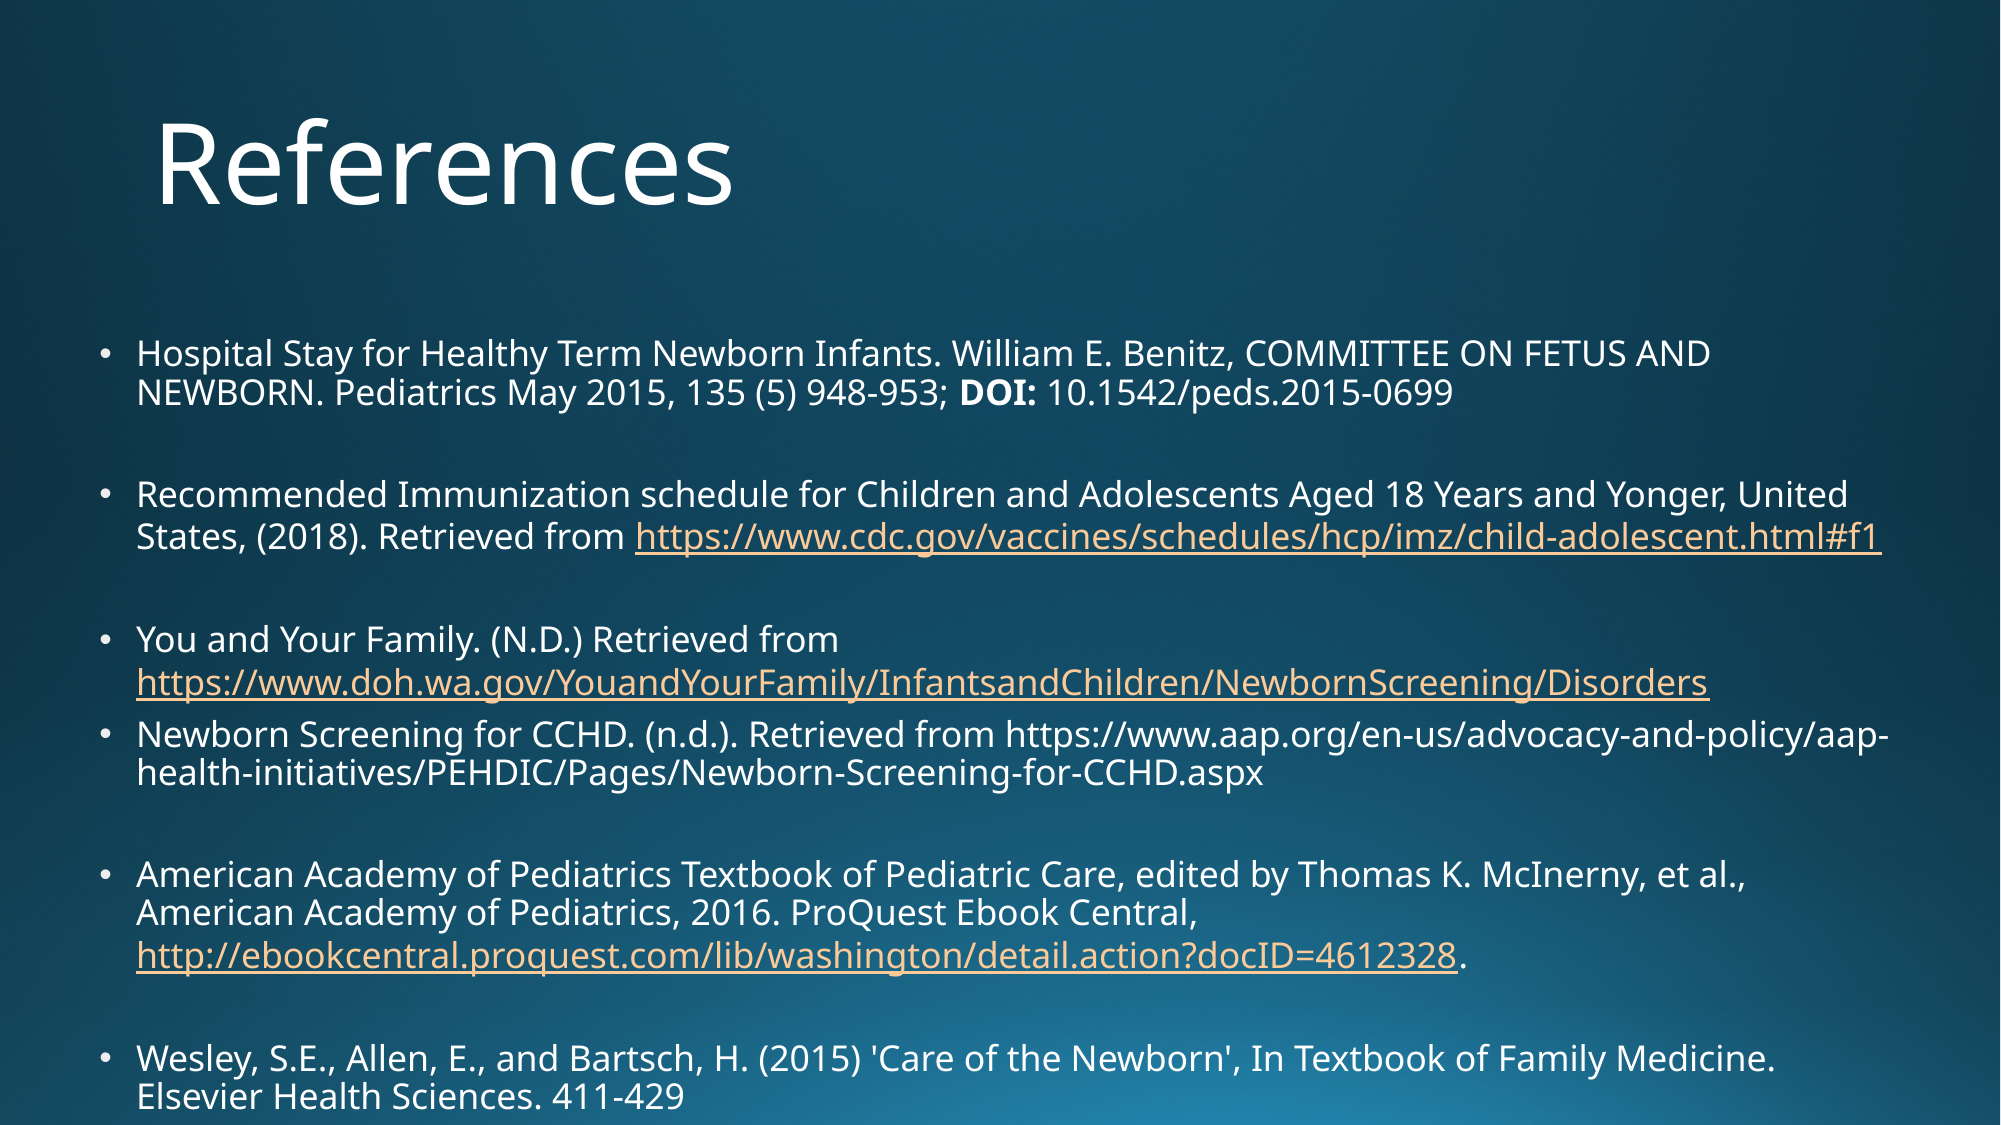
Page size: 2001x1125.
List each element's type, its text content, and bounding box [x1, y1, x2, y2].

list Hospital Stay for Healthy Term Newborn Infants. William E. Benitz, COMMITTEE ON FETUS AND NEWBORN. Pediatrics May 2015, 135 (5) 948-953; DOI: 10.1542/peds.2015-0699 Recommended Immunization schedule for Children and Adolescents Aged 18 Years and Yonger, United States, (2018). Retrieved from https://www.cdc.gov/vaccines/schedules/hcp/imz/child-adolescent.html#f1 You and Your Family. (N.D.) Retrieved from https://www.doh.wa.gov/YouandYourFamily/InfantsandChildren/NewbornScreening/Disorders Newborn Screening for CCHD. (n.d.). Retrieved from https://www.aap.org/en-us/advocacy-and-policy/aap-health-initiatives/PEHDIC/Pages/Newborn-Screening-for-CCHD.aspx American Academy of Pediatrics Textbook of Pediatric Care, edited by Thomas K. McInerny, et al., American Academy of Pediatrics, 2016. ProQuest Ebook Central, http://ebookcentral.proquest.com/lib/washington/detail.action?docID=4612328. Wesley, S.E., Allen, E., and Bartsch, H. (2015) 'Care of the Newborn', In Textbook of Family Medicine. Elsevier Health Sciences. 411-429 [84, 328, 1916, 1125]
title References [137, 59, 1863, 278]
picture [0, 0, 2001, 1125]
